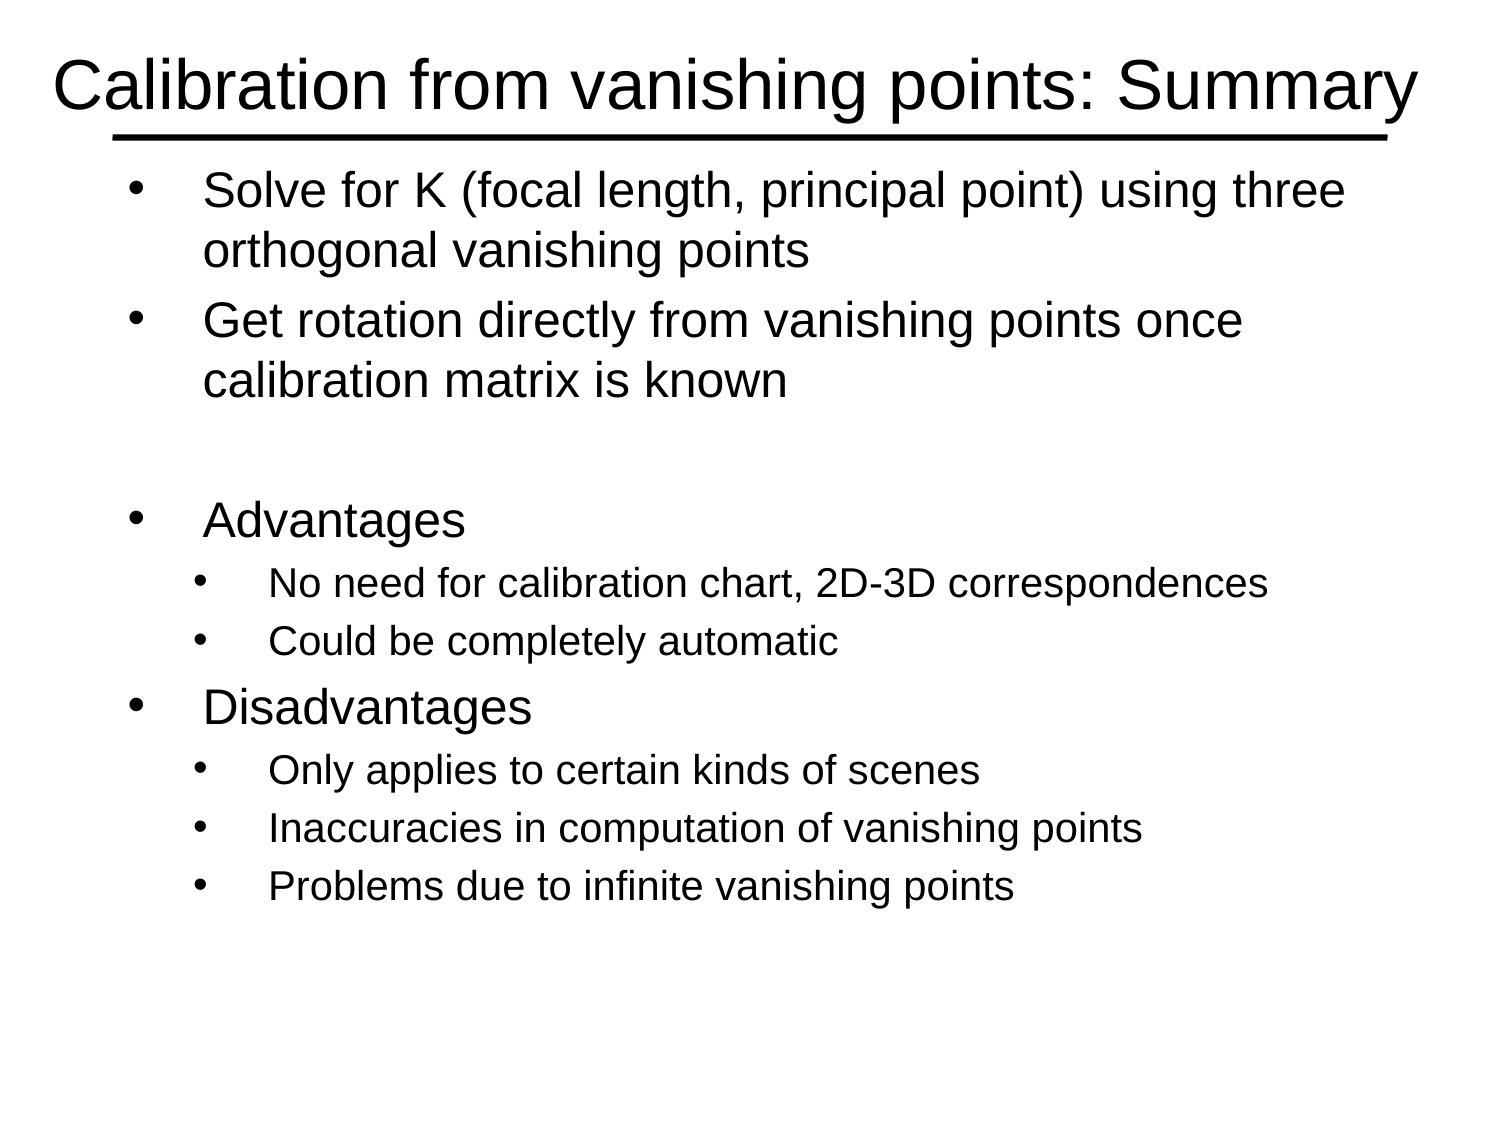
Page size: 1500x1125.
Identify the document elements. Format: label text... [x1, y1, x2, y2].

title Calibration from vanishing points: Summary [37, 12, 1476, 151]
list Solve for K (focal length, principal point) using three orthogonal vanishing points Get rotation directly from vanishing points once calibration matrix is known Advantages No need for calibration chart, 2D-3D correspondences Could be completely automatic Disadvantages Only applies to certain kinds of scenes Inaccuracies in computation of vanishing points Problems due to infinite vanishing points [112, 149, 1388, 1013]
